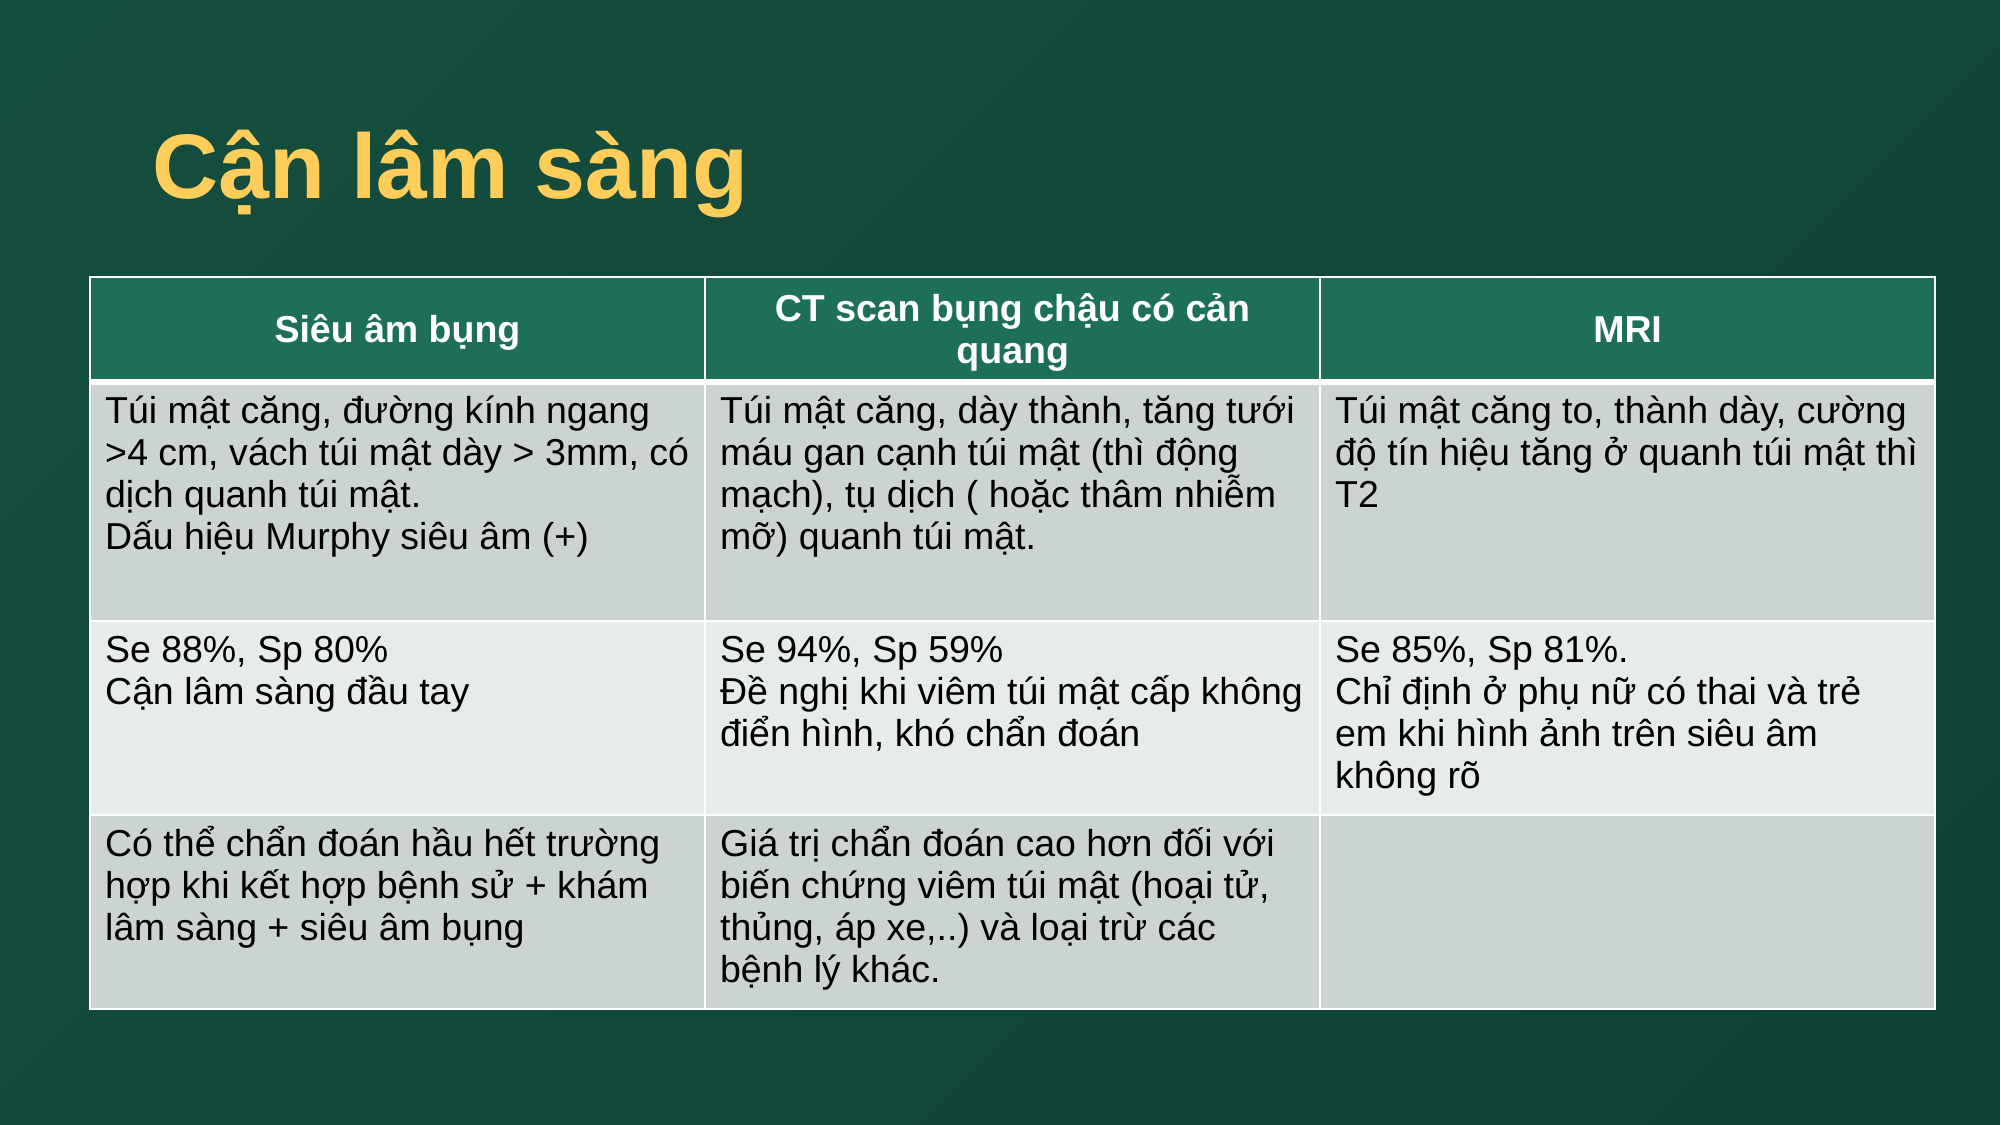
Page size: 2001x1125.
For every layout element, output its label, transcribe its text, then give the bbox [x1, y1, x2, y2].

table_cell Se 88%, Sp 80% Cận lâm sàng đầu tay [91, 622, 704, 814]
table_cell Giá trị chẩn đoán cao hơn đối với biến chứng viêm túi mật (hoại tử, thủng, áp xe,..) và loại trừ các bệnh lý khác. [706, 816, 1319, 1008]
table_cell Có thể chẩn đoán hầu hết trường hợp khi kết hợp bệnh sử + khám lâm sàng + siêu âm bụng [91, 816, 704, 1008]
table_cell Túi mật căng, đường kính ngang >4 cm, vách túi mật dày > 3mm, có dịch quanh túi mật. Dấu hiệu Murphy siêu âm (+) [91, 385, 704, 620]
title Cận lâm sàng [137, 59, 1863, 276]
table_cell [1321, 816, 1934, 1008]
table_cell Túi mật căng, dày thành, tăng tưới máu gan cạnh túi mật (thì động mạch), tụ dịch ( hoặc thâm nhiễm mỡ) quanh túi mật. [706, 385, 1319, 620]
table_header MRI [1321, 278, 1934, 379]
table_header Siêu âm bụng [91, 278, 704, 379]
table_header CT scan bụng chậu có cản quang [706, 278, 1319, 379]
table_cell Se 94%, Sp 59% Đề nghị khi viêm túi mật cấp không điển hình, khó chẩn đoán [706, 622, 1319, 814]
table_cell Se 85%, Sp 81%. Chỉ định ở phụ nữ có thai và trẻ em khi hình ảnh trên siêu âm không rõ [1321, 622, 1934, 814]
table_cell Túi mật căng to, thành dày, cường độ tín hiệu tăng ở quanh túi mật thì T2 [1321, 385, 1934, 620]
